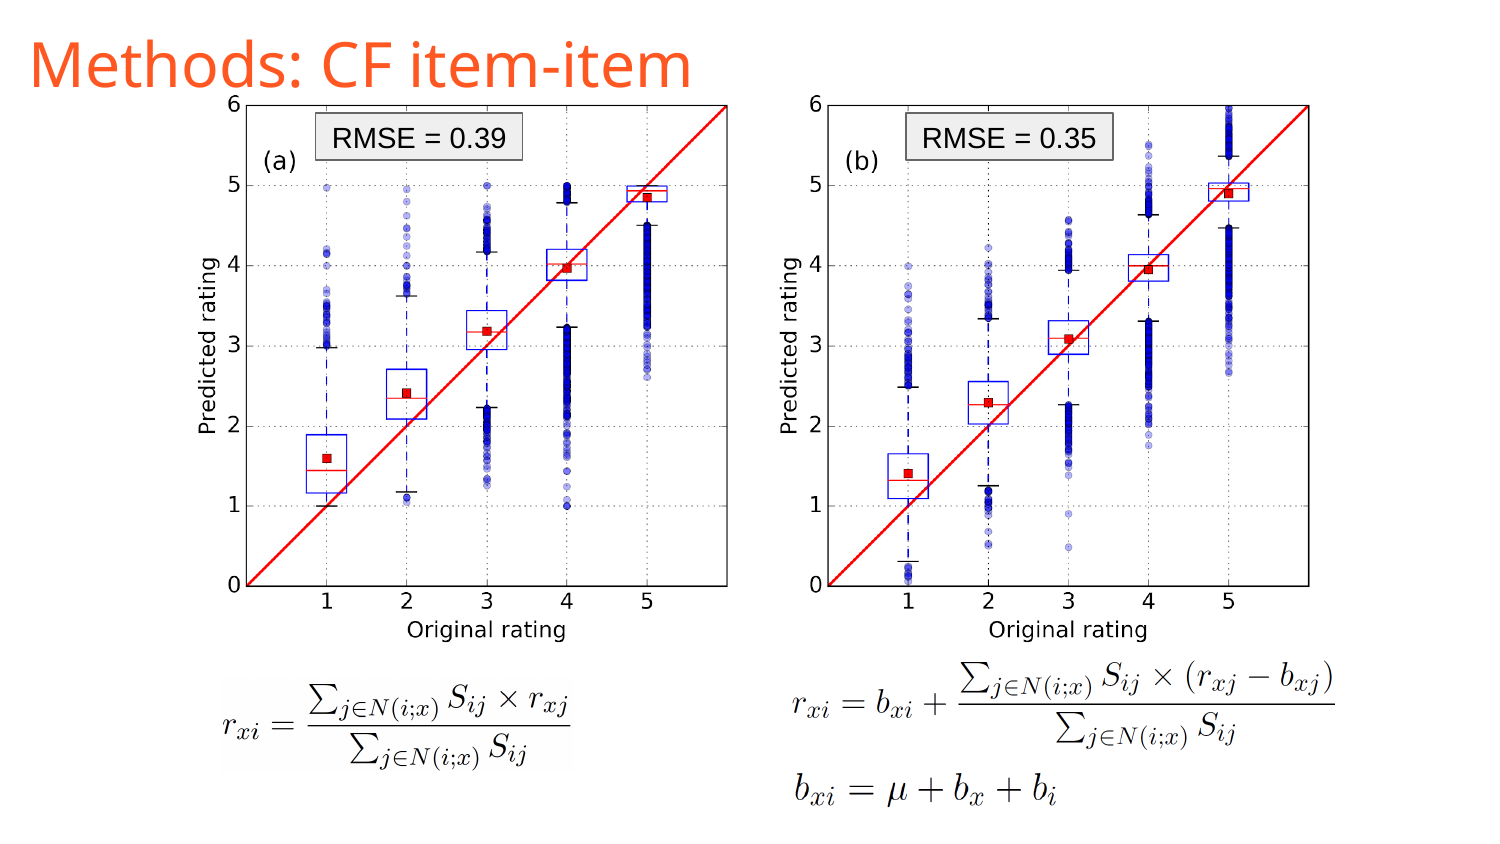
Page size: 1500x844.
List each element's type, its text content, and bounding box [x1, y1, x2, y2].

picture [220, 678, 575, 773]
title Methods: CF item-item [13, 10, 1412, 105]
picture [789, 657, 1341, 752]
picture [789, 765, 1060, 813]
picture [166, 91, 1334, 646]
